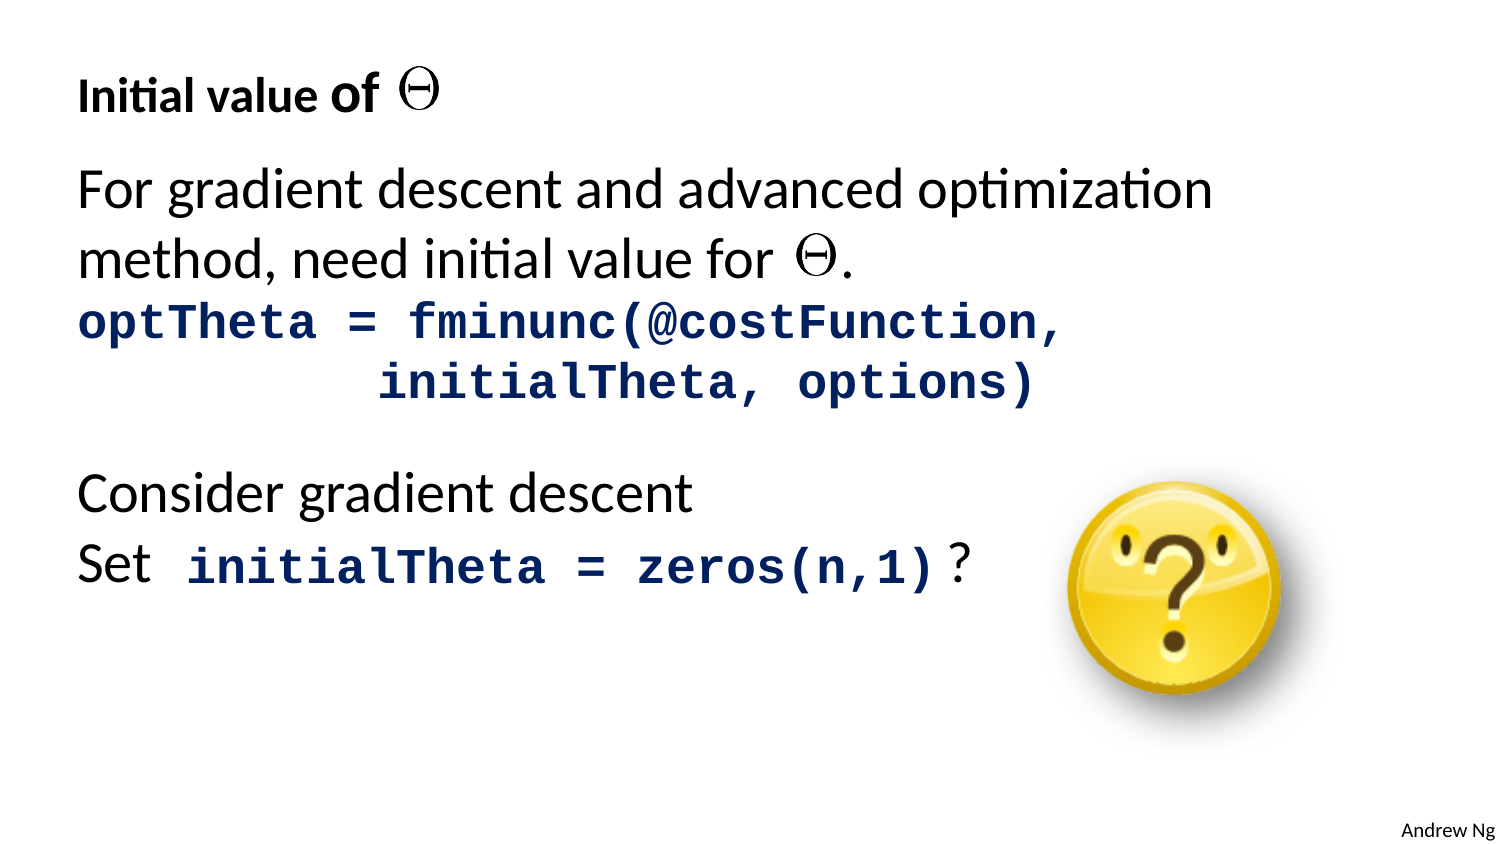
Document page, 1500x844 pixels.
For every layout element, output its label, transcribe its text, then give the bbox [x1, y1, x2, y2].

text_box optTheta = fminunc(@costFunction, initialTheta, options) [62, 281, 1438, 416]
picture [399, 66, 440, 110]
picture [796, 233, 836, 277]
picture [1056, 471, 1292, 707]
text_box initialTheta = zeros(n,1) [171, 526, 1039, 602]
text_box Initial value of [62, 46, 1263, 132]
text_box Consider gradient descent Set ? [62, 446, 1438, 602]
text_box For gradient descent and advanced optimization method, need initial value for . [62, 142, 1438, 281]
